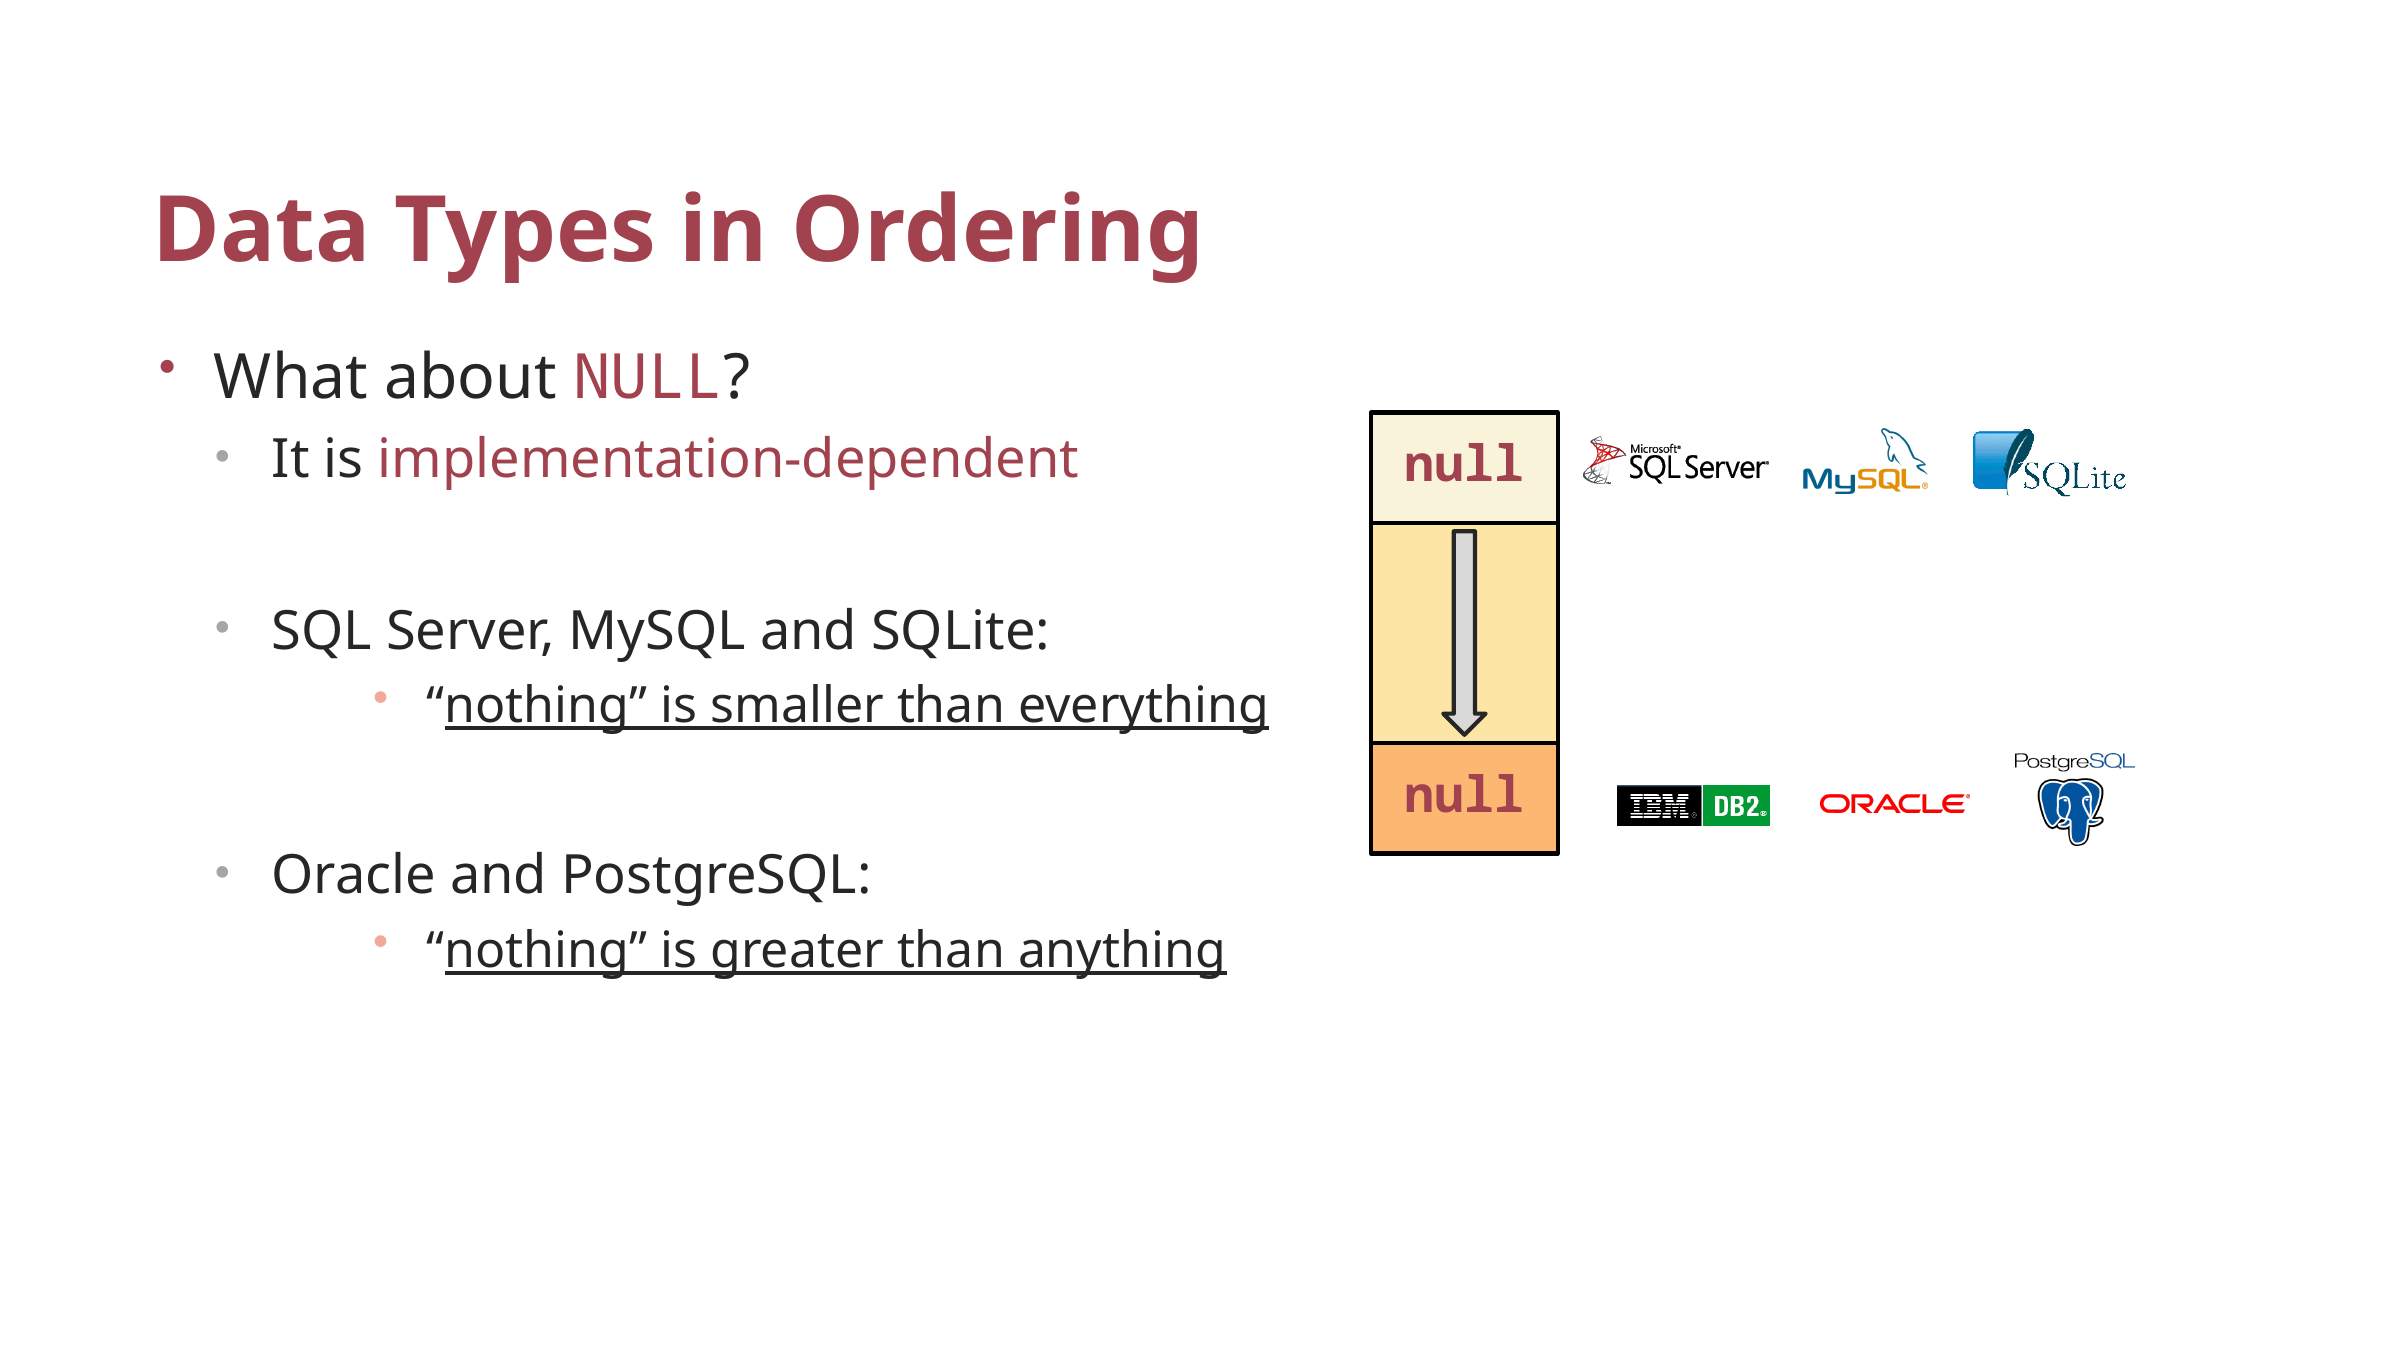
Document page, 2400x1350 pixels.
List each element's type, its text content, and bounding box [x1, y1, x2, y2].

list What about NULL? It is implementation-dependent SQL Server, MySQL and SQLite: “nothing” is smaller than everything Oracle and PostgreSQL: “nothing” is greater than anything [137, 324, 1315, 1200]
title Data Types in Ordering [137, 54, 2263, 288]
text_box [1349, 412, 2135, 854]
